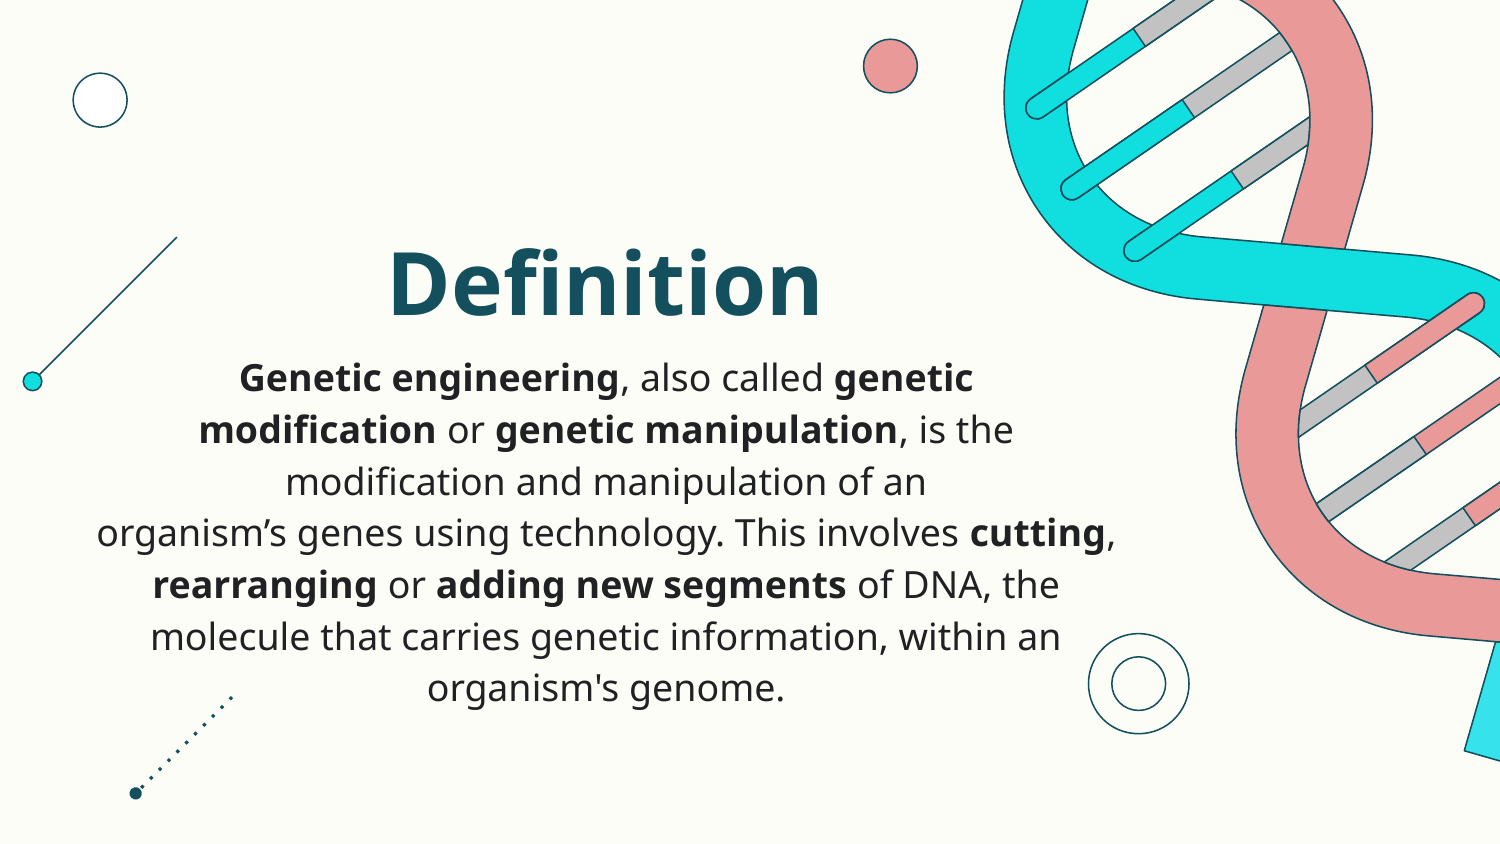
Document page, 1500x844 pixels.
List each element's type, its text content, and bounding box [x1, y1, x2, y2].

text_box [1088, 633, 1190, 734]
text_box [911, 0, 1500, 764]
subtitle Genetic engineering, also called genetic modification or genetic manipulation, is the modification and manipulation of an organism’s genes using technology. This involves cutting, rearranging or adding new segments of DNA, the molecule that carries genetic information, within an organism's genome. [68, 332, 906, 666]
title Definition [276, 196, 906, 320]
